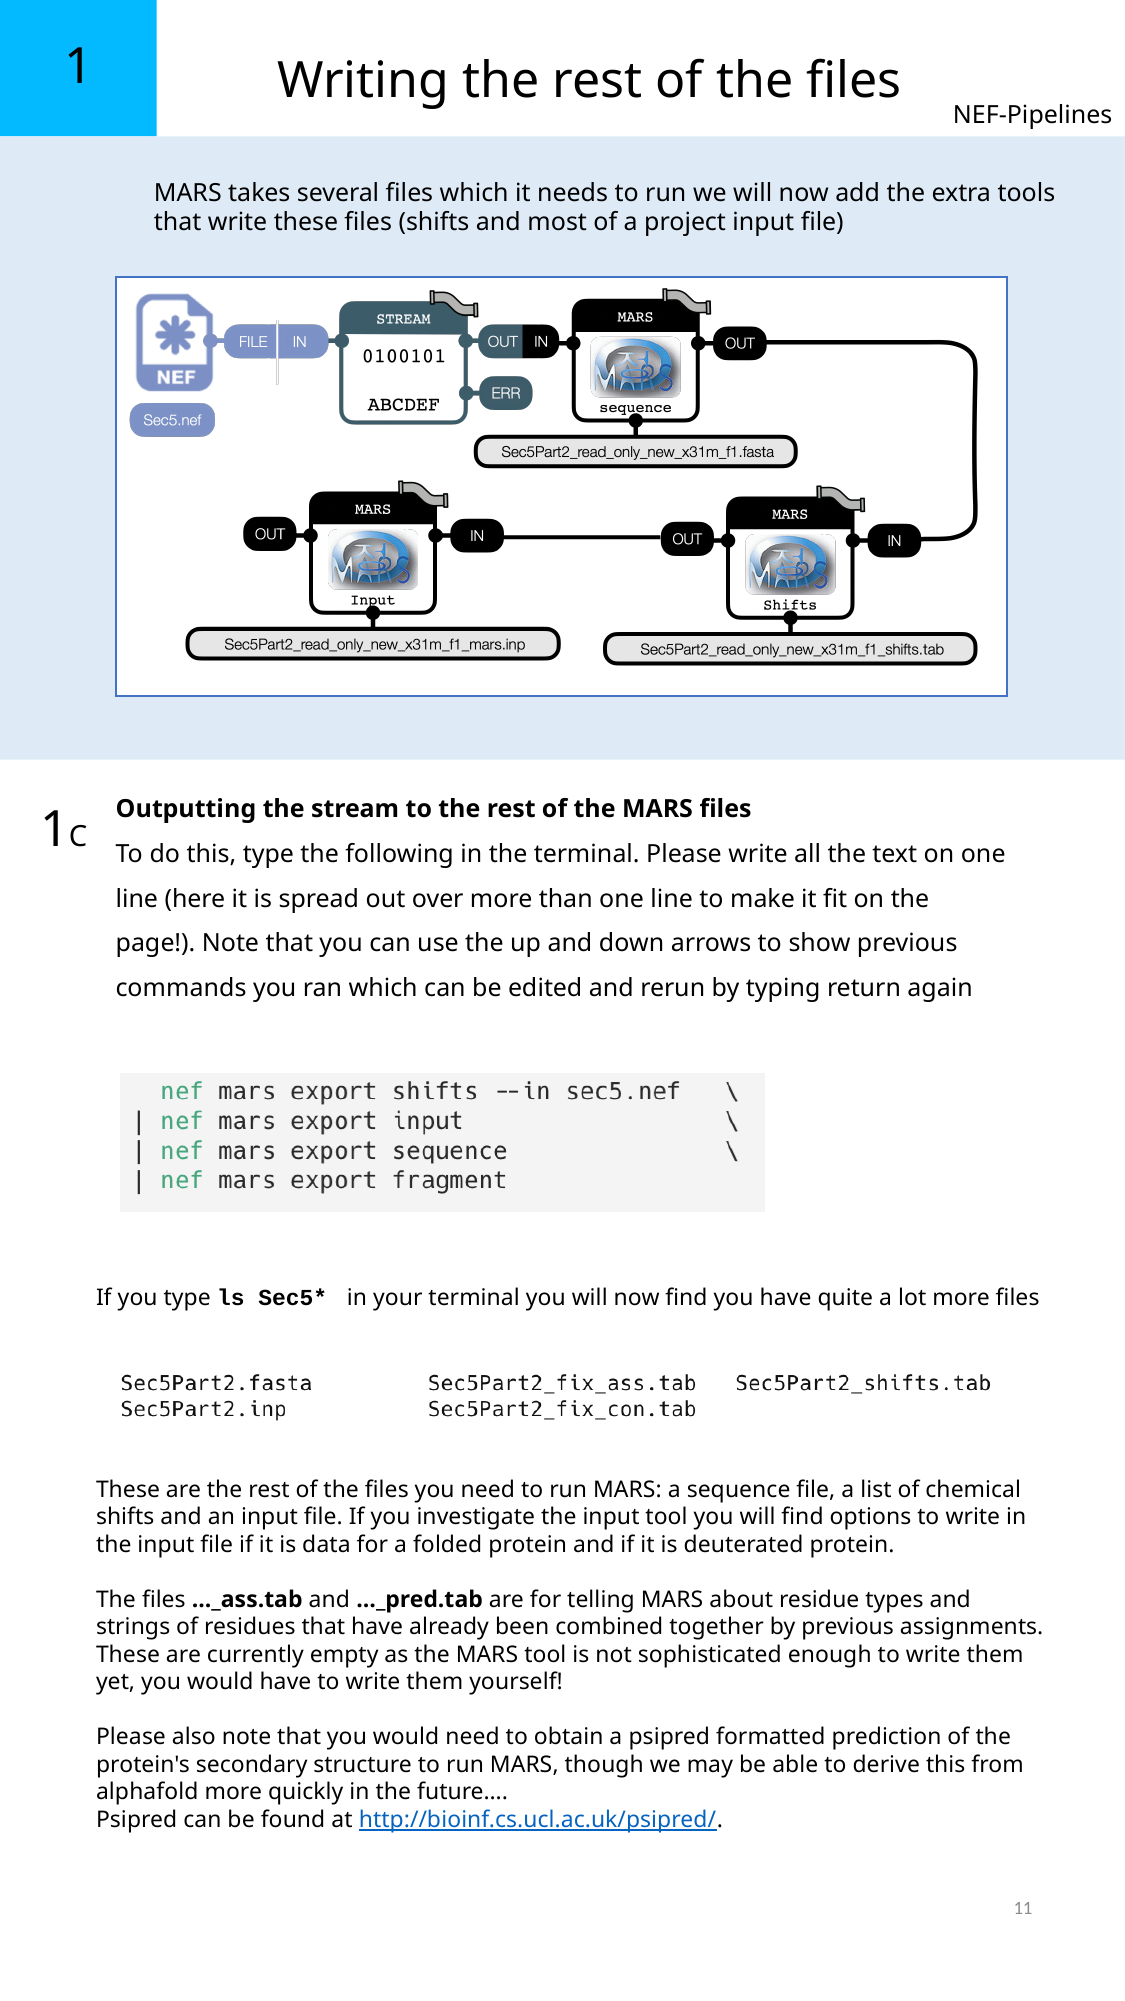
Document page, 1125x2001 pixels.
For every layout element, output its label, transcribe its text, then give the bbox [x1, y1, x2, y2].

text_box [0, 135, 1125, 761]
text_box Outputting the stream to the rest of the MARS files To do this, type the following in the terminal. Please write all the text on one line (here it is spread out over more than one line to make it fit on the page!). Note that you can use the up and down arrows to show previous commands you ran which can be edited and rerun by typing return again [100, 770, 1024, 1010]
text_box [0, 0, 158, 135]
text_box NEF-Pipelines [938, 90, 1125, 136]
text_box If you type ls Sec5* in your terminal you will now find you have quite a lot more files [81, 1275, 1066, 1373]
picture [120, 276, 978, 666]
text_box Writing the rest of the files [262, 39, 917, 115]
text_box 1 [0, 26, 157, 102]
text_box MARS takes several files which it needs to run we will now add the extra tools that write these files (shifts and most of a project input file) [139, 168, 1072, 244]
picture [112, 1356, 1007, 1433]
text_box [115, 276, 1008, 697]
text_box 1C [0, 788, 100, 864]
slide_number 10 [794, 1898, 1048, 1961]
picture [120, 1073, 765, 1213]
text_box These are the rest of the files you need to run MARS: a sequence file, a list of chemical shifts and an input file. If you investigate the input tool you will find options to write in the input file if it is data for a folded protein and if it is deuterated protein. The files ..._ass.tab and …_pred.tab are for telling MARS about residue types and strings of residues that have already been combined together by previous assignments. These are currently empty as the MARS tool is not sophisticated enough to write them yet, you would have to write them yourself! Please also note that you would need to obtain a psipred formatted prediction of the protein's secondary structure to run MARS, though we may be able to derive this from alphafold more quickly in the future…. Psipred can be found at http://bioinf.cs.ucl.ac.uk/psipred/. [81, 1467, 1066, 1898]
